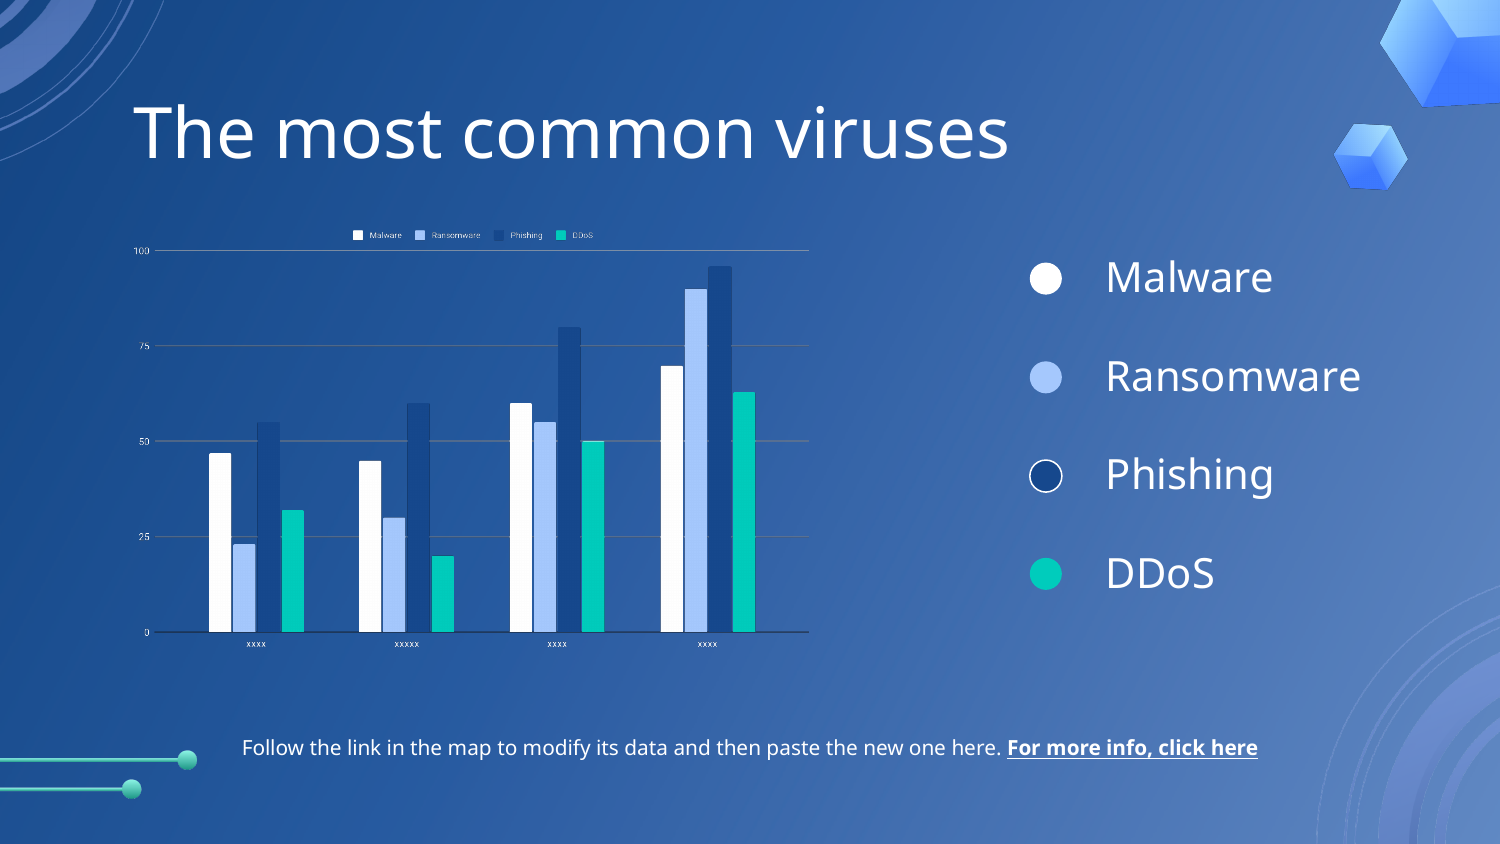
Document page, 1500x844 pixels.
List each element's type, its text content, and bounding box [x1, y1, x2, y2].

text_box Malware [1090, 241, 1382, 316]
text_box [1029, 361, 1062, 394]
text_box Phishing [1090, 438, 1382, 514]
text_box Ransomware [1090, 340, 1382, 415]
picture [0, 0, 1500, 844]
text_box DDoS [1090, 537, 1382, 612]
text_box [1029, 557, 1062, 590]
text_box [1029, 460, 1062, 493]
title The most common viruses [118, 72, 1382, 167]
text_box Follow the link in the map to modify its data and then paste the new one here. For more info, click here [118, 720, 1382, 756]
text_box [1029, 262, 1062, 295]
